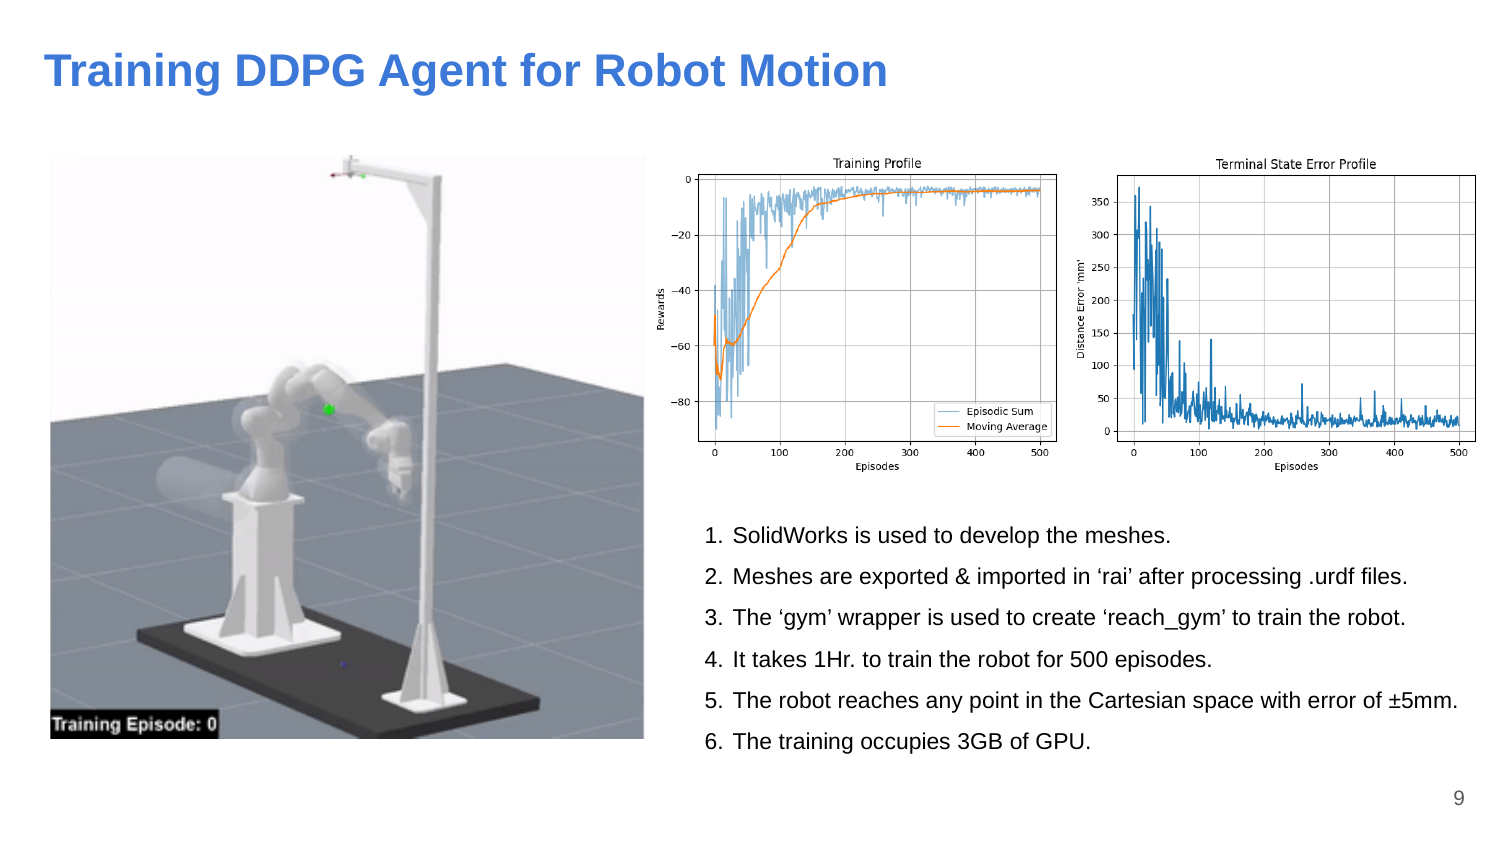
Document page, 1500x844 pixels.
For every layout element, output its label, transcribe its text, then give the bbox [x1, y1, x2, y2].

picture [652, 132, 1064, 480]
picture [50, 154, 645, 739]
text_box SolidWorks is used to develop the meshes. Meshes are exported & imported in ‘rai’ after processing .urdf files. The ‘gym’ wrapper is used to create ‘reach_gym’ to train the robot. It takes 1Hr. to train the robot for 500 episodes. The robot reaches any point in the Cartesian space with error of ±5mm. The training occupies 3GB of GPU. [689, 491, 1480, 769]
picture [1072, 132, 1489, 479]
title Training DDPG Agent for Robot Motion [28, 26, 943, 120]
slide_number ‹#› [1389, 769, 1480, 830]
